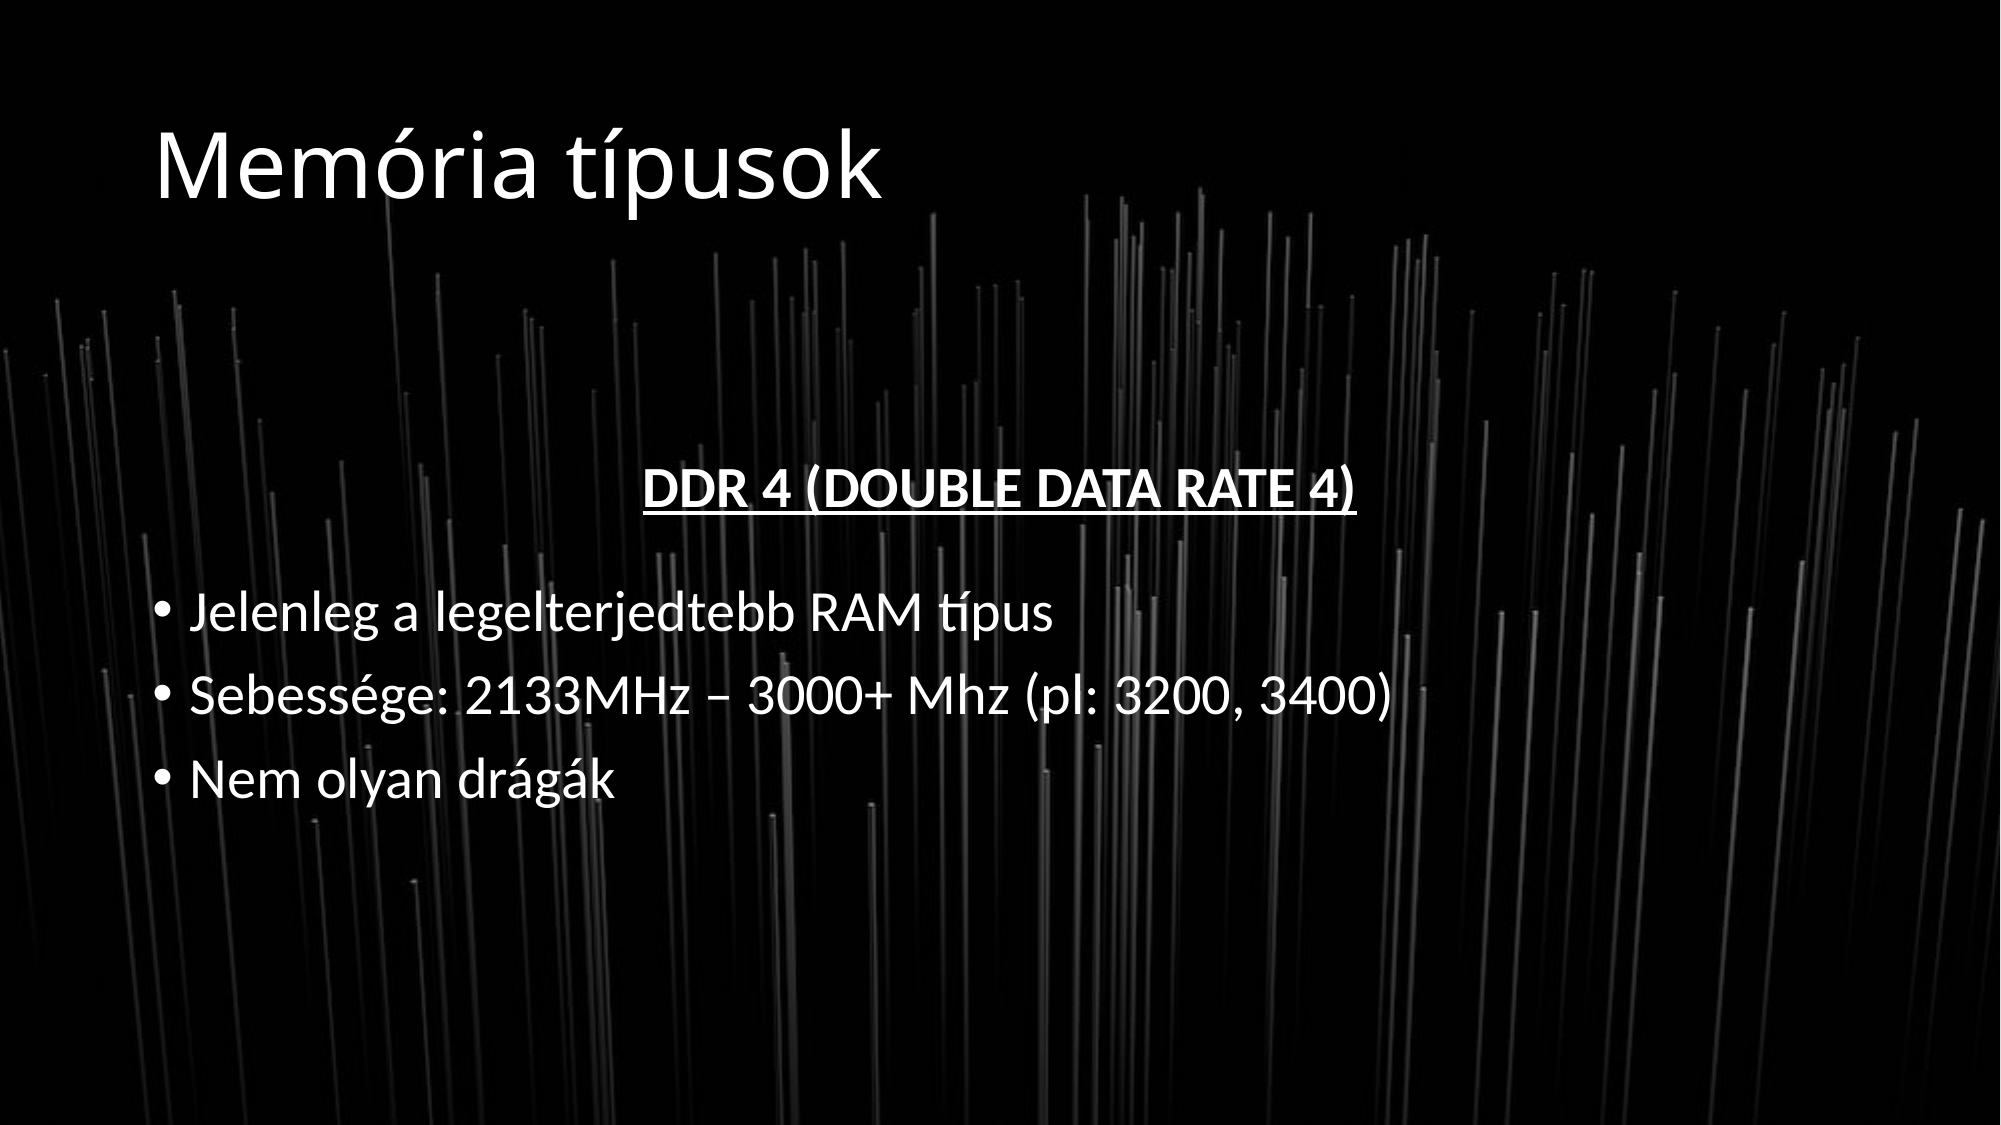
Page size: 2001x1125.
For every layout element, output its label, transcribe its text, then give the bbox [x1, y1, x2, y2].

picture [0, 0, 2001, 1125]
title Memória típusok [137, 59, 1863, 278]
text_box DDR 4 (DOUBLE DATA RATE 4) [278, 442, 1722, 572]
list Jelenleg a legelterjedtebb RAM típus Sebessége: 2133MHz – 3000+ Mhz (pl: 3200, 3400) Nem olyan drágák [137, 573, 1863, 843]
